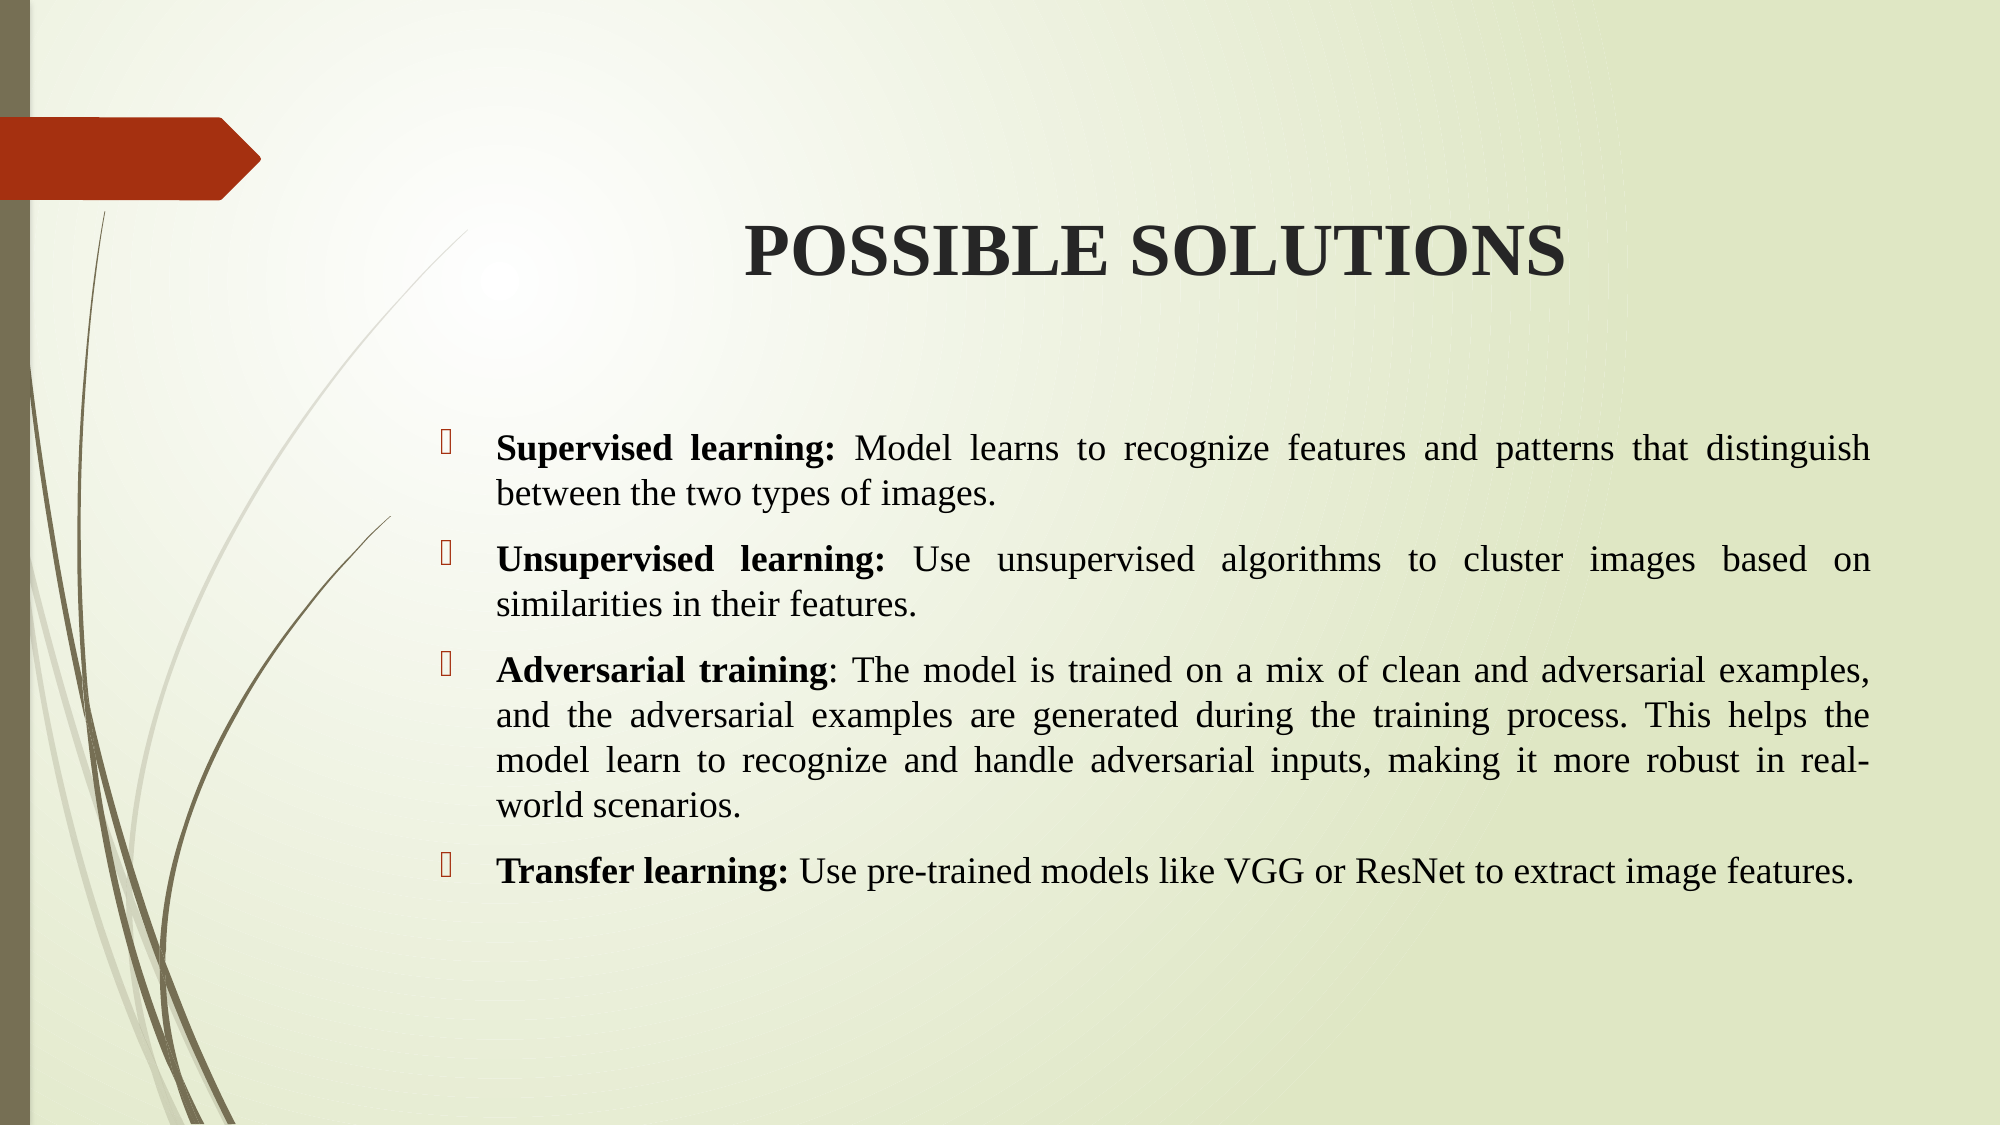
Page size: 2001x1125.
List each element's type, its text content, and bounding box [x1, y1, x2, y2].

list Supervised learning: Model learns to recognize features and patterns that distinguish between the two types of images. Unsupervised learning: Use unsupervised algorithms to cluster images based on similarities in their features. Adversarial training: The model is trained on a mix of clean and adversarial examples, and the adversarial examples are generated during the training process. This helps the model learn to recognize and handle adversarial inputs, making it more robust in real-world scenarios. Transfer learning: Use pre-trained models like VGG or ResNet to extract image features. [424, 350, 1888, 970]
title POSSIBLE SOLUTIONS [425, 102, 1888, 313]
